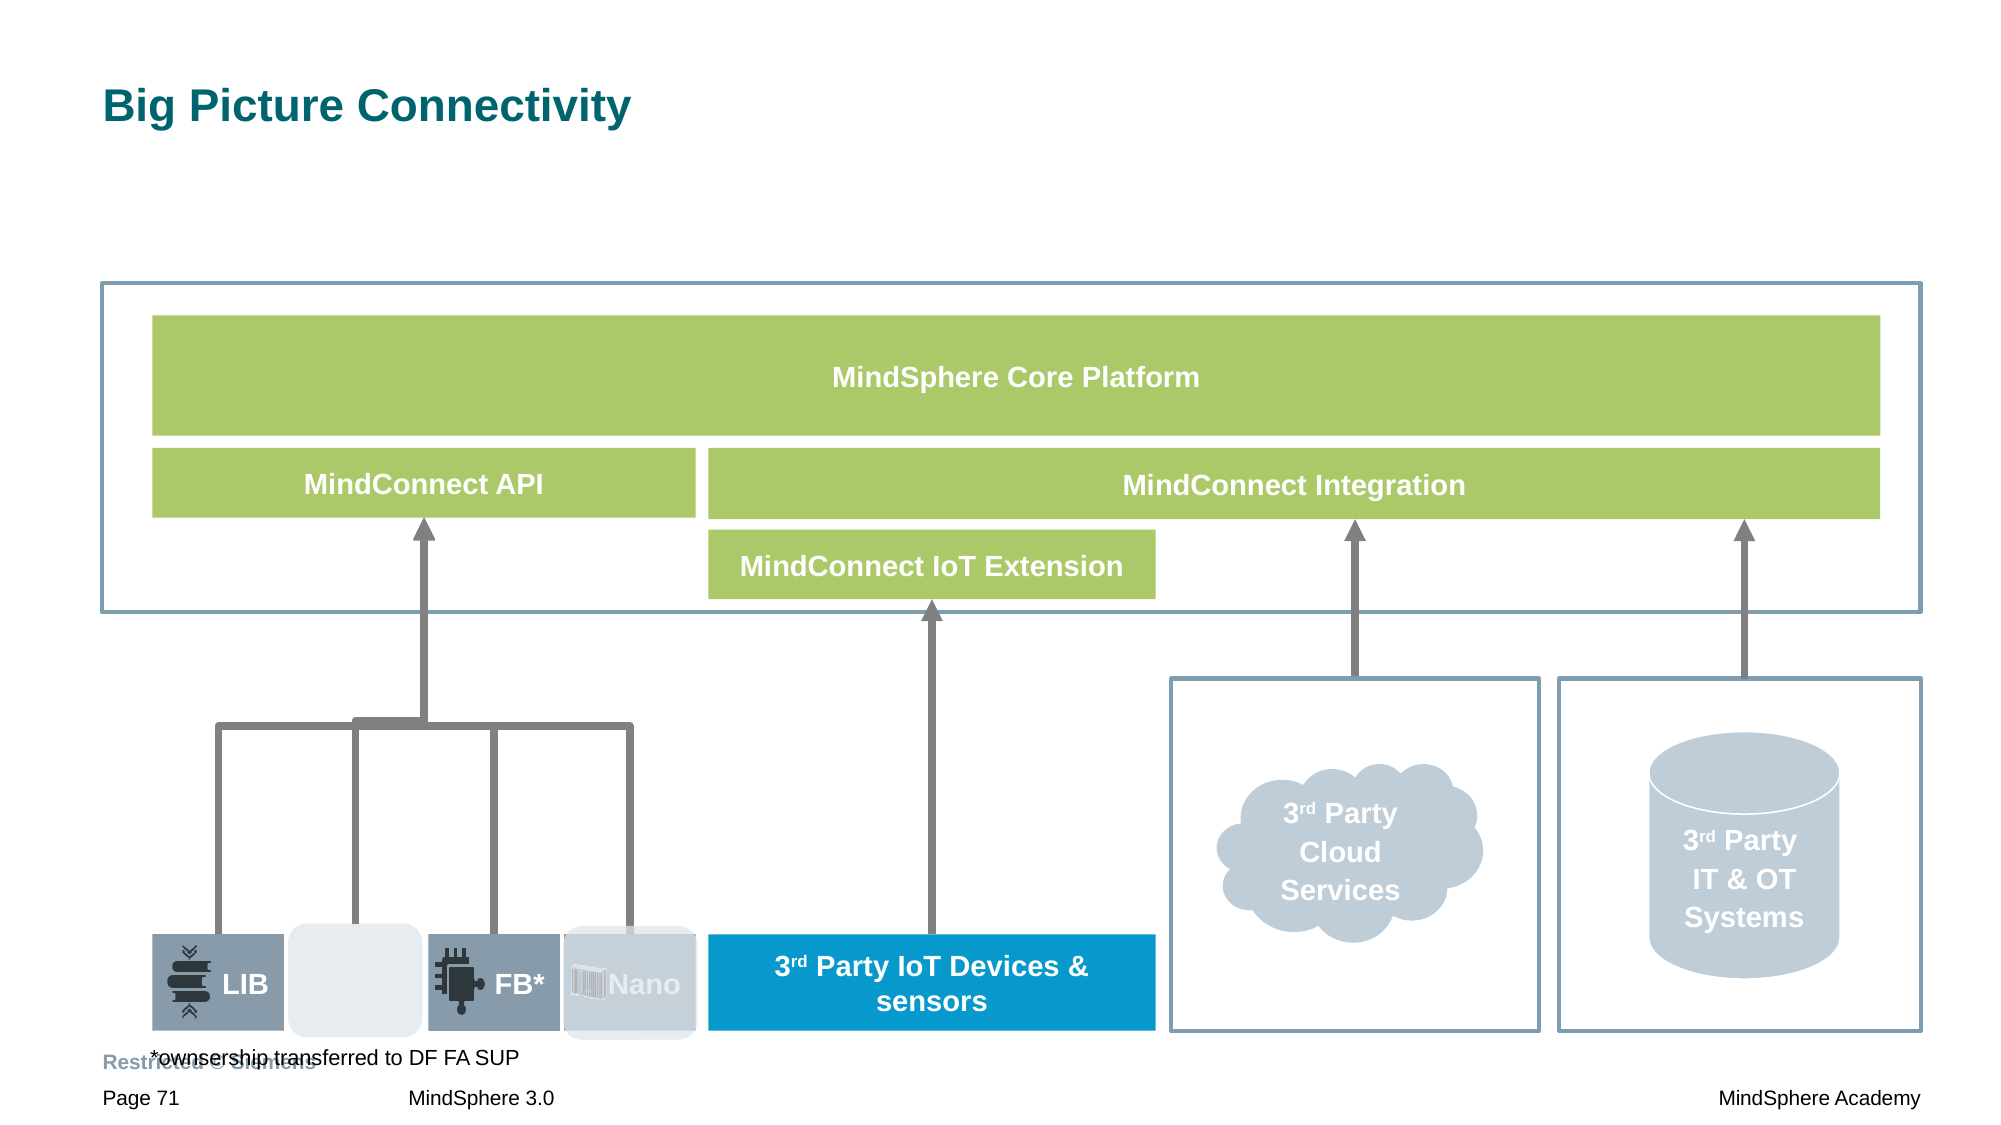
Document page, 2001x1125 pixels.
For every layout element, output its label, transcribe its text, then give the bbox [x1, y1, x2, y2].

text_box 3rd Party Cloud Services [1216, 764, 1484, 943]
text_box [289, 923, 422, 1038]
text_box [186, 685, 593, 756]
text_box [100, 281, 1923, 614]
text_box Big Picture Connectivity [102, 70, 1608, 192]
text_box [428, 933, 561, 1032]
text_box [112, 622, 317, 830]
text_box MindSphere Core Platform [150, 313, 1882, 438]
text_box [568, 925, 693, 932]
text_box On Premise [1557, 676, 1923, 1033]
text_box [152, 933, 285, 1032]
text_box MindConnect IoT Extension [706, 527, 1158, 601]
text_box Cloud [1169, 676, 1541, 1033]
text_box MindConnect API [150, 446, 698, 520]
text_box 3rd Party IoT Devices & sensors [706, 932, 1158, 1033]
text_box *ownsership transferred to DF FA SUP [150, 1041, 695, 1079]
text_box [563, 933, 696, 1032]
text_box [318, 622, 736, 830]
text_box MindConnect Integration [706, 446, 1882, 521]
text_box [8, 961, 521, 1125]
text_box 3rd Party IT & OT Systems [1648, 731, 1841, 980]
